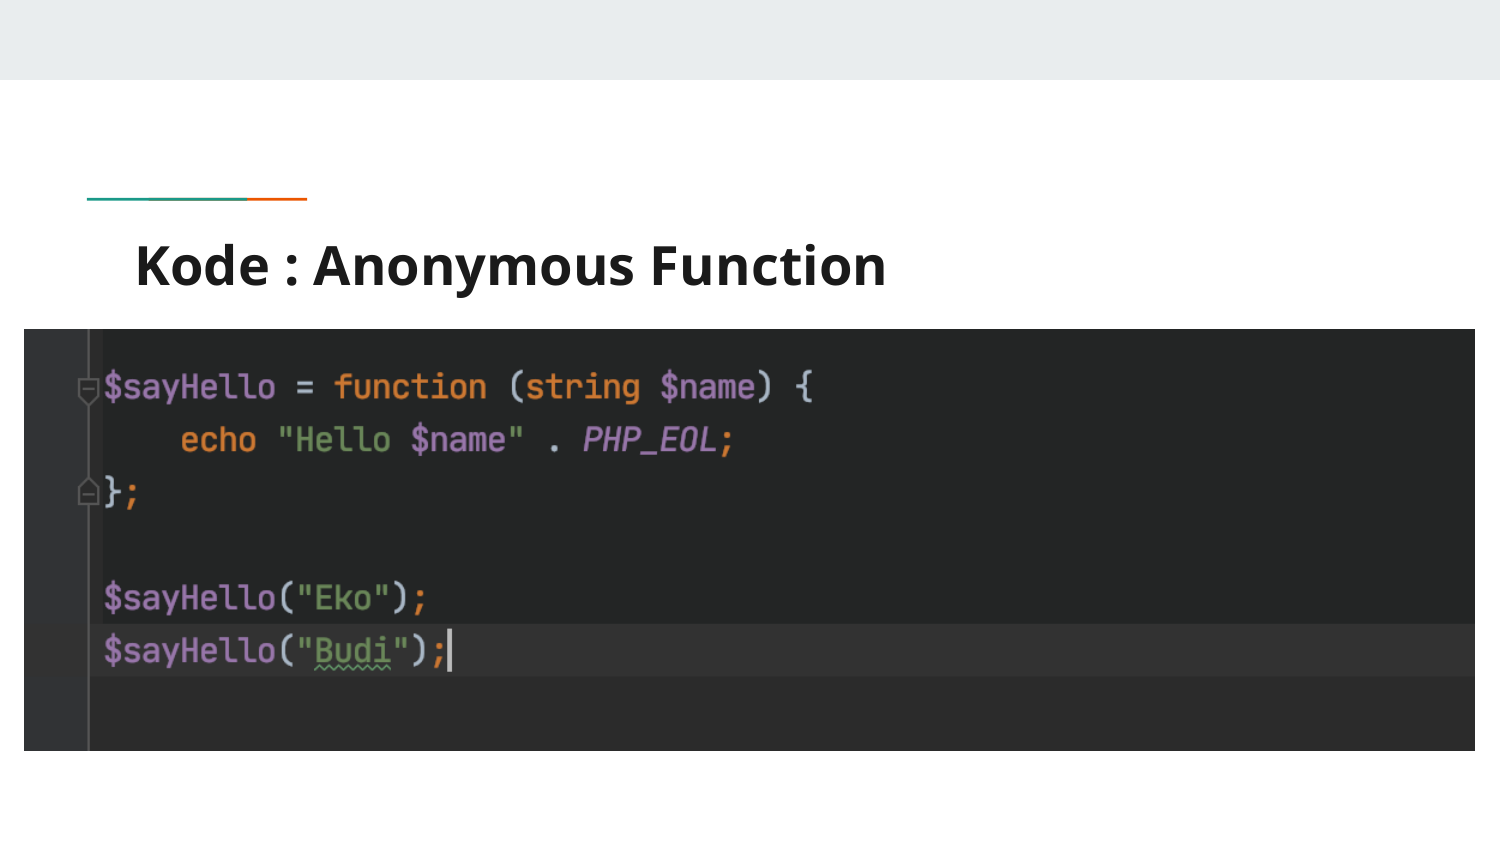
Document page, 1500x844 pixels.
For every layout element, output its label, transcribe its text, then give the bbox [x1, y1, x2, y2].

title Kode : Anonymous Function [119, 216, 1381, 305]
picture [24, 328, 1476, 752]
